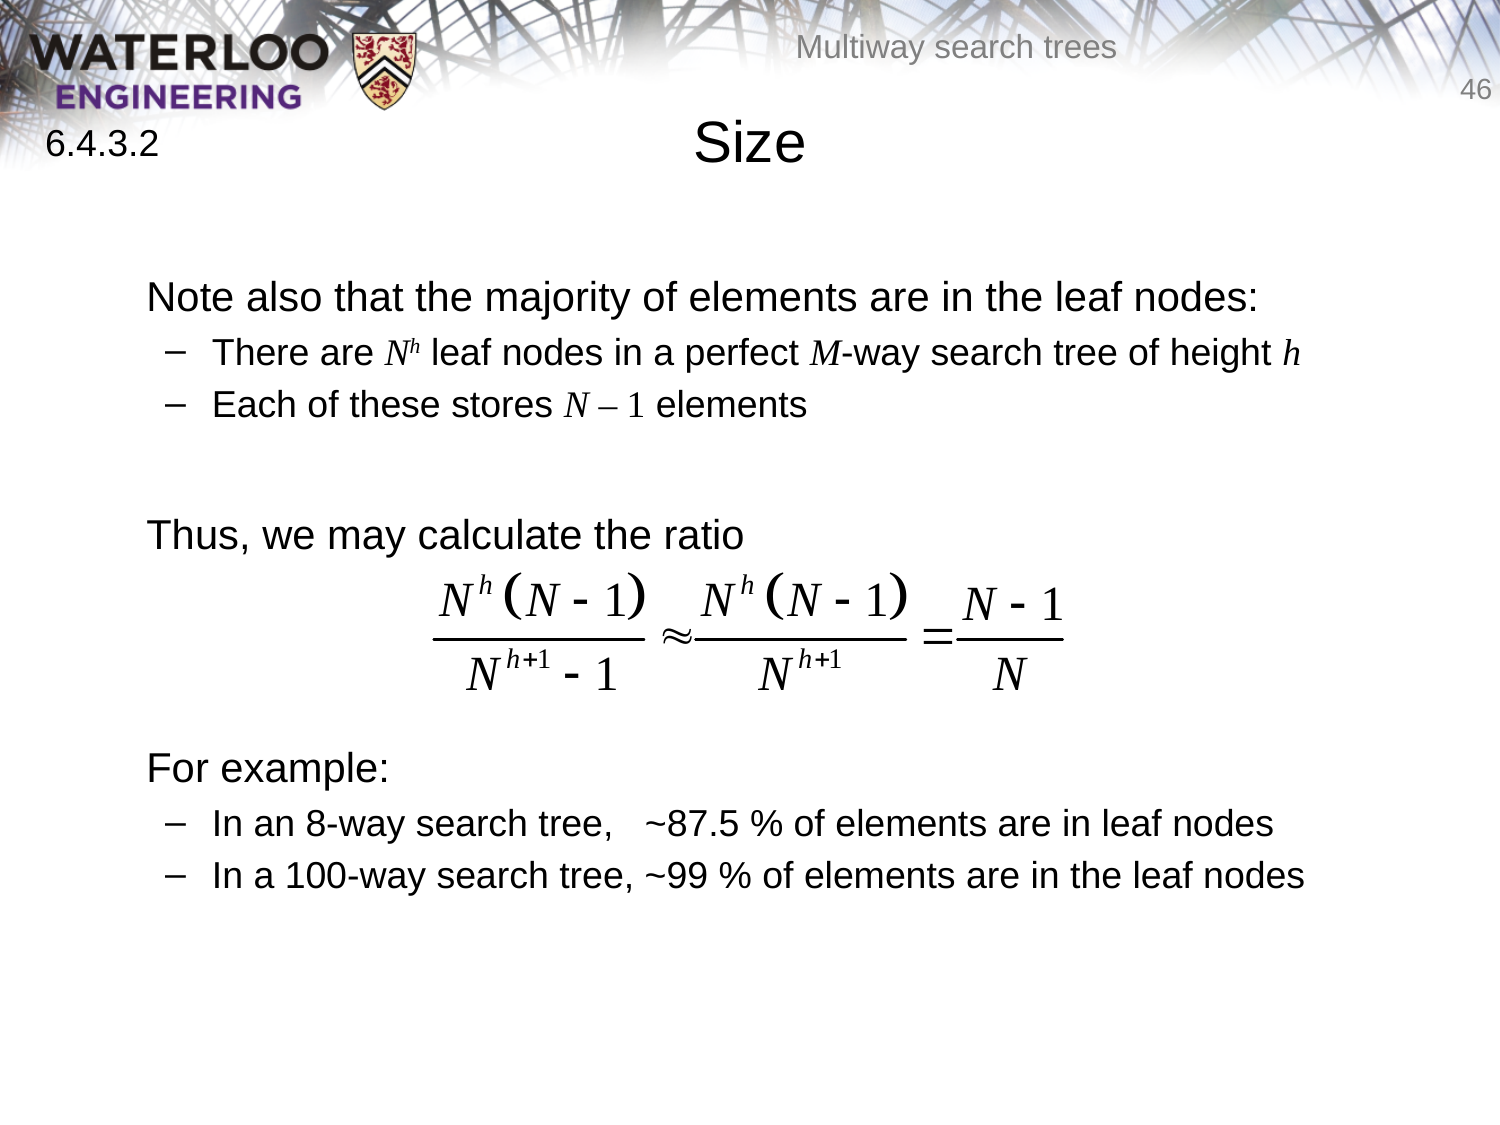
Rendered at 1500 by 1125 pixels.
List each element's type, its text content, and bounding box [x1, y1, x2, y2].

picture [0, 0, 1500, 1125]
text_box 6.4.3.2 [30, 111, 175, 172]
title Size [74, 44, 1426, 233]
list Note also that the majority of elements are in the leaf nodes: There are Nh leaf nodes in a perfect M-way search tree of height h Each of these stores N – 1 elements Thus, we may calculate the ratio For example: In an 8-way search tree, ~87.5 % of elements are in leaf nodes In a 100-way search tree, ~99 % of elements are in the leaf nodes [74, 262, 1426, 1006]
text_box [424, 562, 1076, 701]
